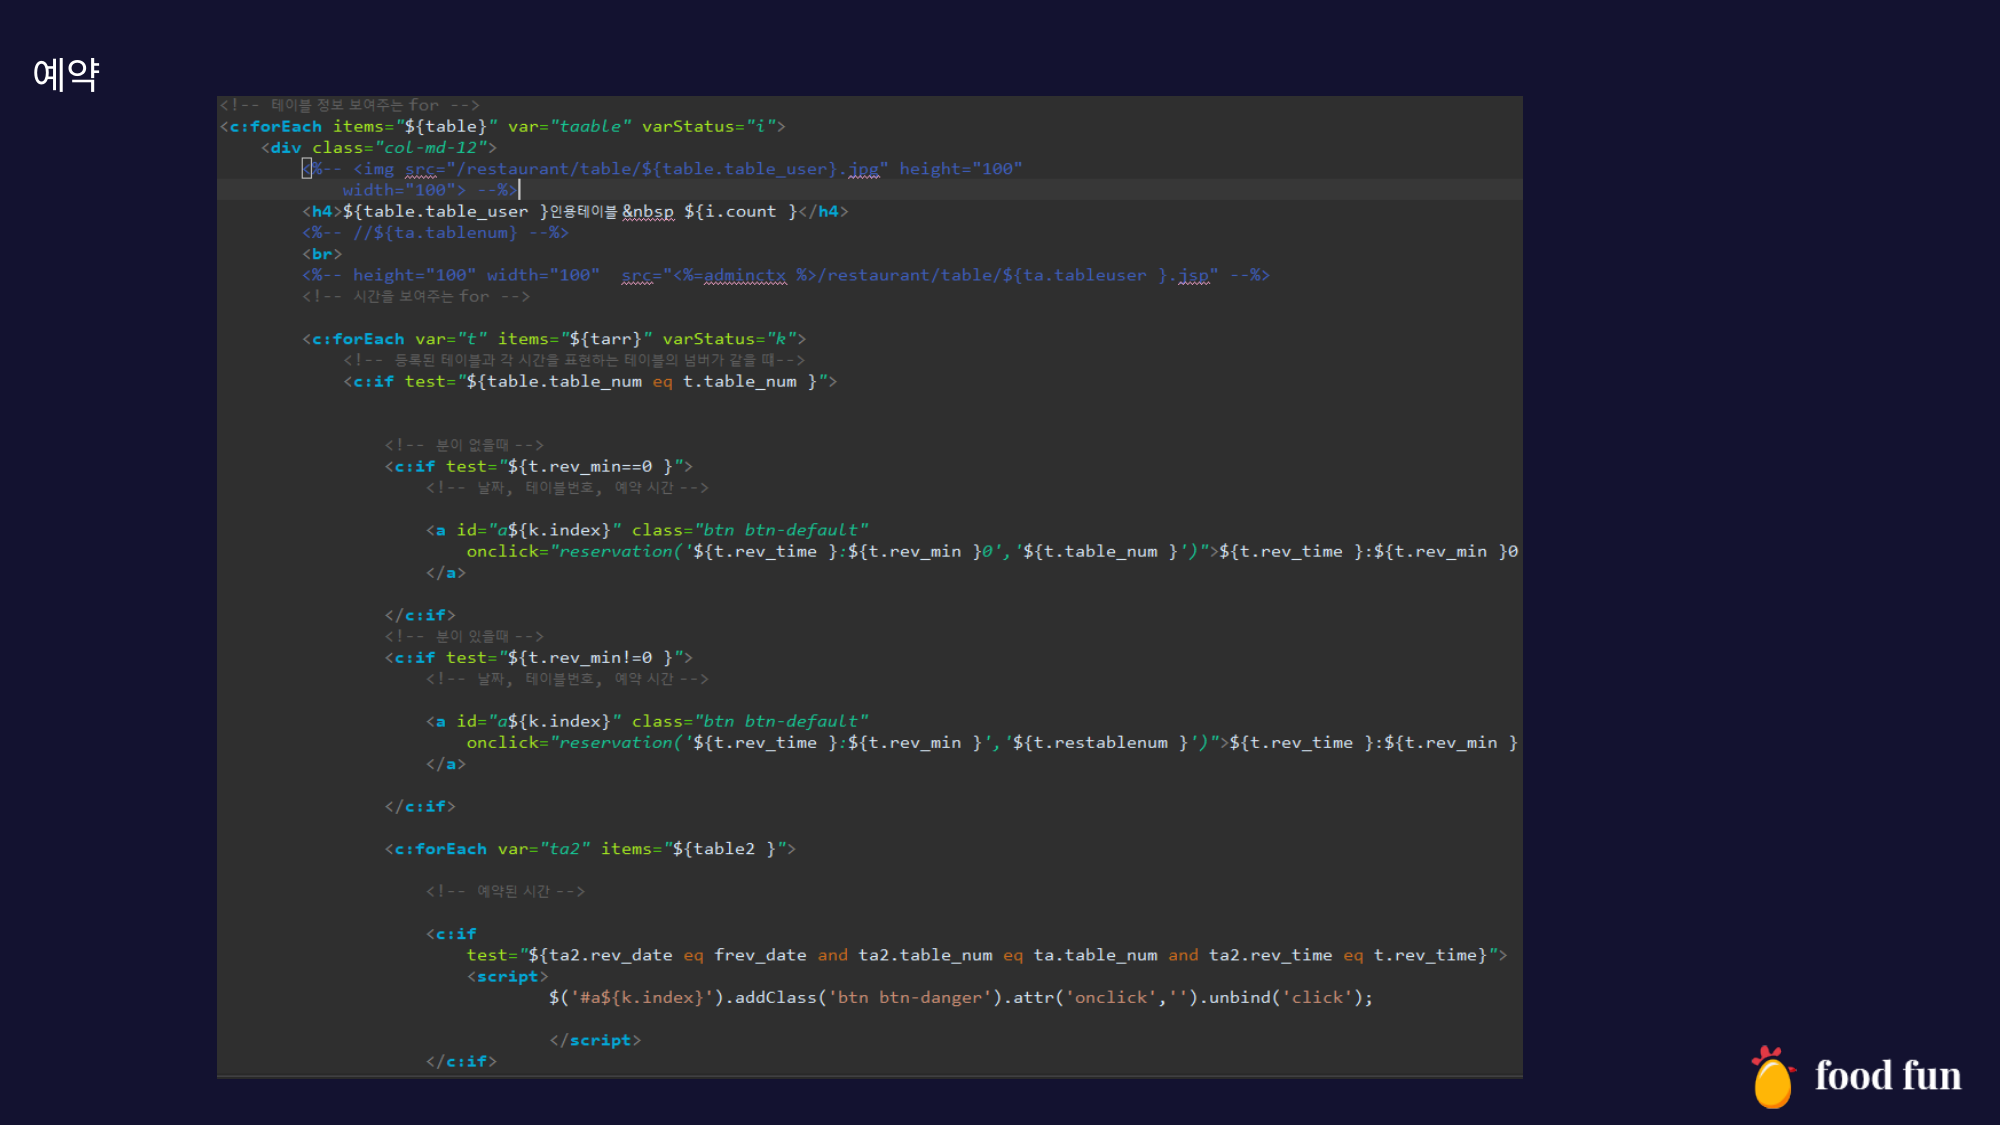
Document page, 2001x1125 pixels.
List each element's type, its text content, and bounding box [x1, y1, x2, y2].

text_box 예약 [0, 0, 314, 105]
picture [1747, 1042, 1978, 1110]
picture [217, 96, 1523, 1079]
